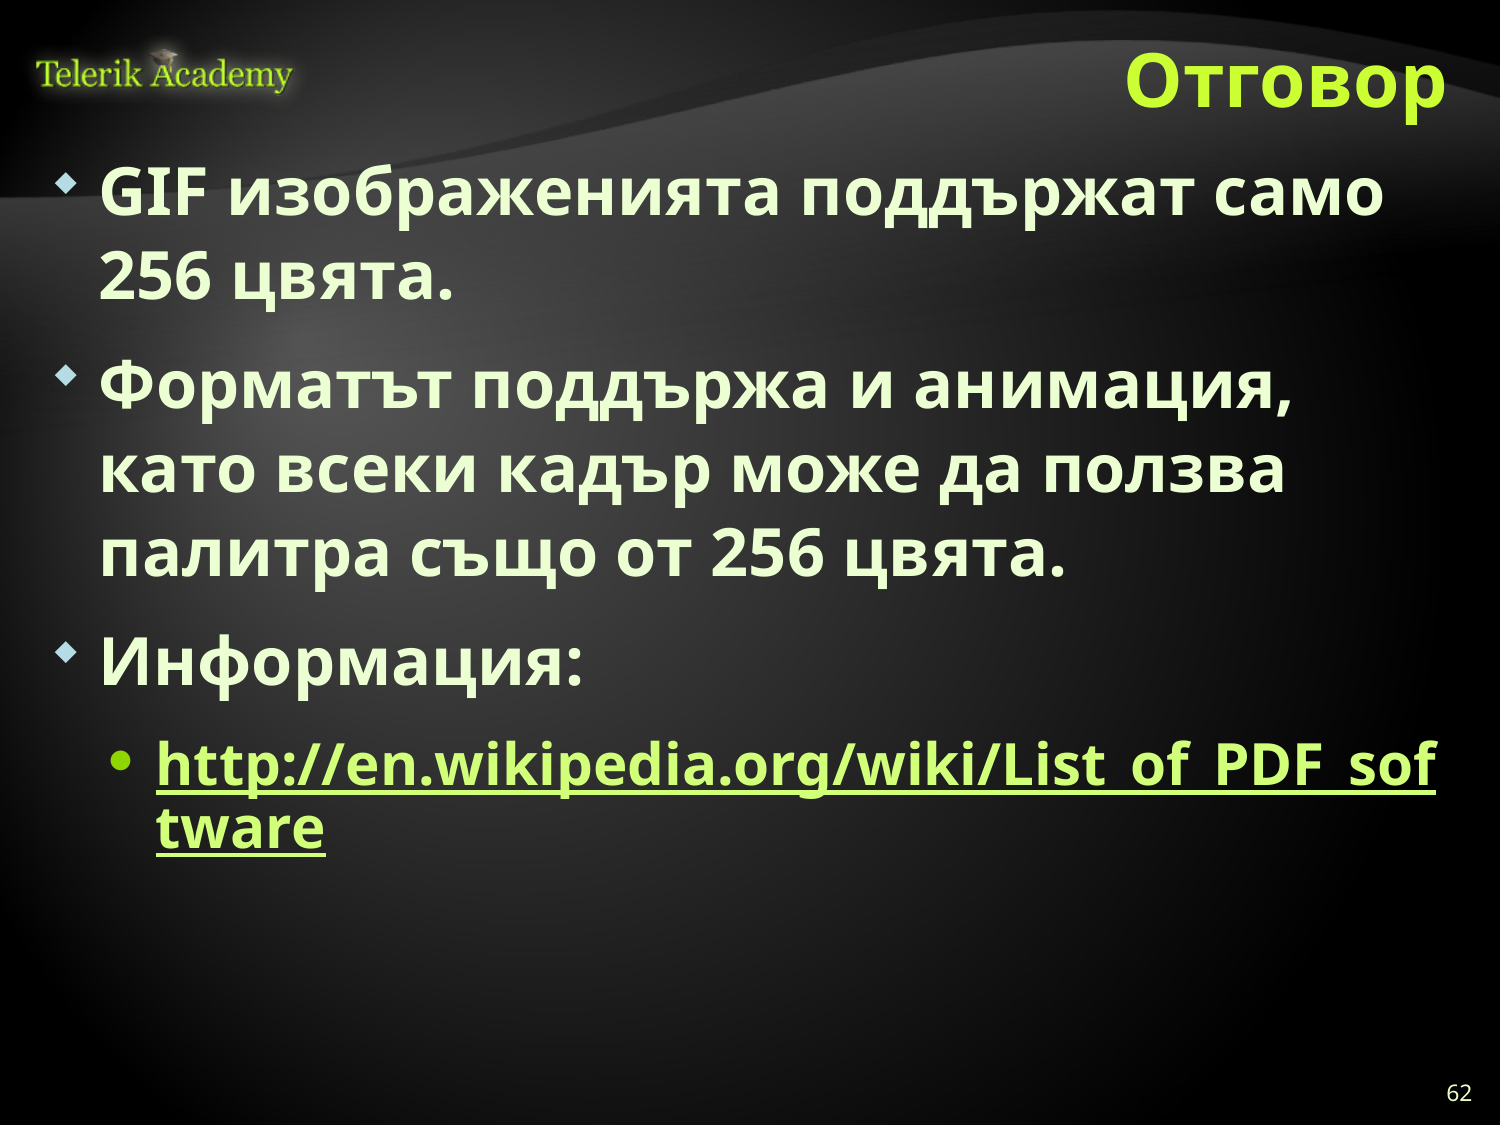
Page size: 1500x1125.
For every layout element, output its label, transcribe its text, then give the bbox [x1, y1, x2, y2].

picture [0, 0, 1500, 1125]
slide_number 62 [1412, 1074, 1488, 1113]
list GIF изображенията поддържат само 256 цвята. Форматът поддържа и анимация, като всеки кадър може да ползва палитра също от 256 цвята. Информация: http://en.wikipedia.org/wiki/List_of_PDF_software [37, 137, 1463, 1088]
title Отговор [300, 12, 1463, 137]
